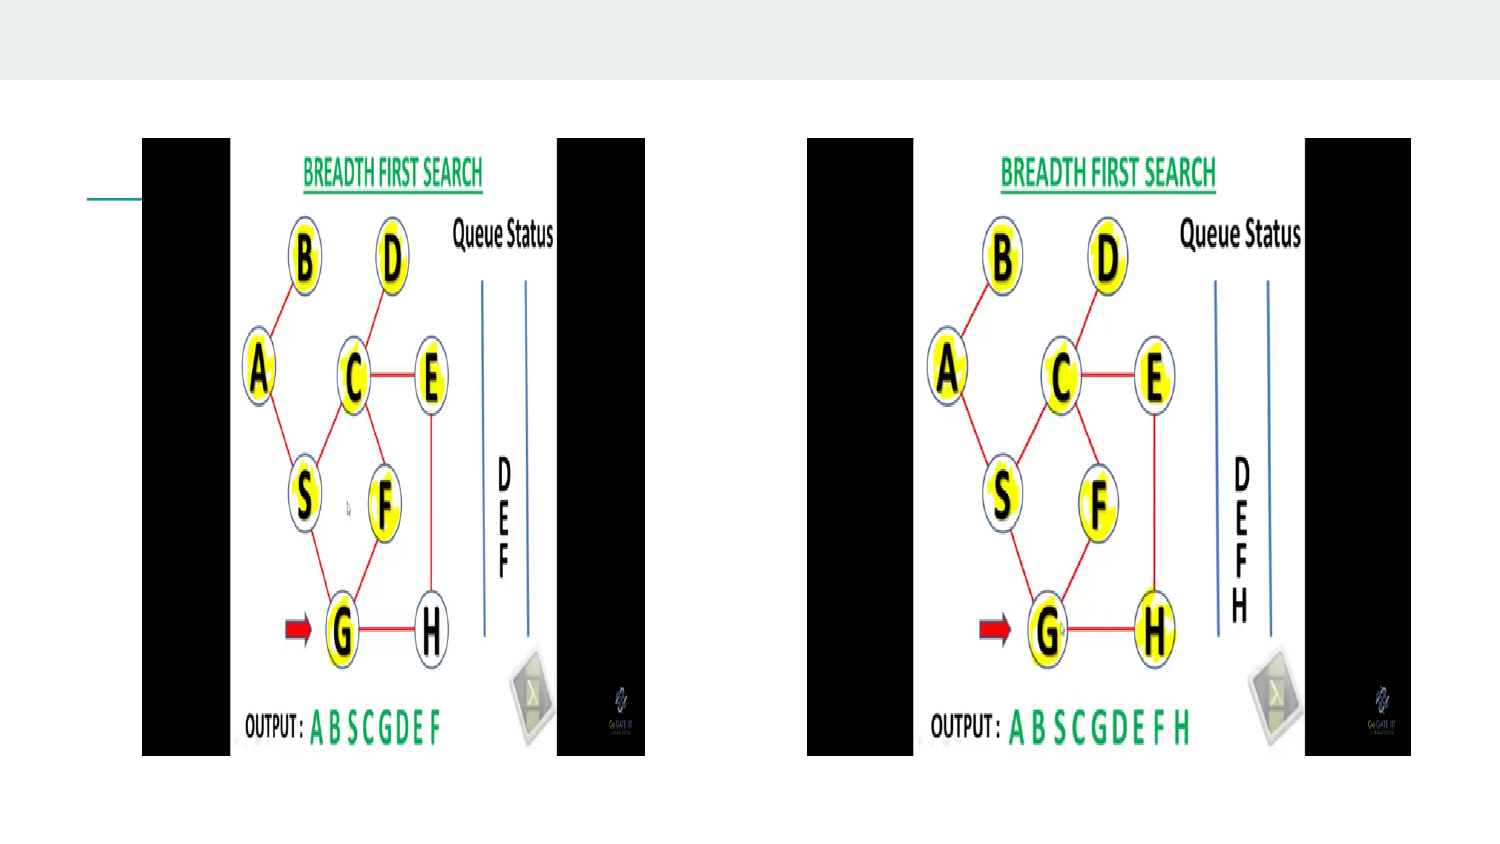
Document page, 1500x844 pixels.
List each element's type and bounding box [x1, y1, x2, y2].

picture [807, 138, 1412, 756]
picture [141, 138, 645, 756]
